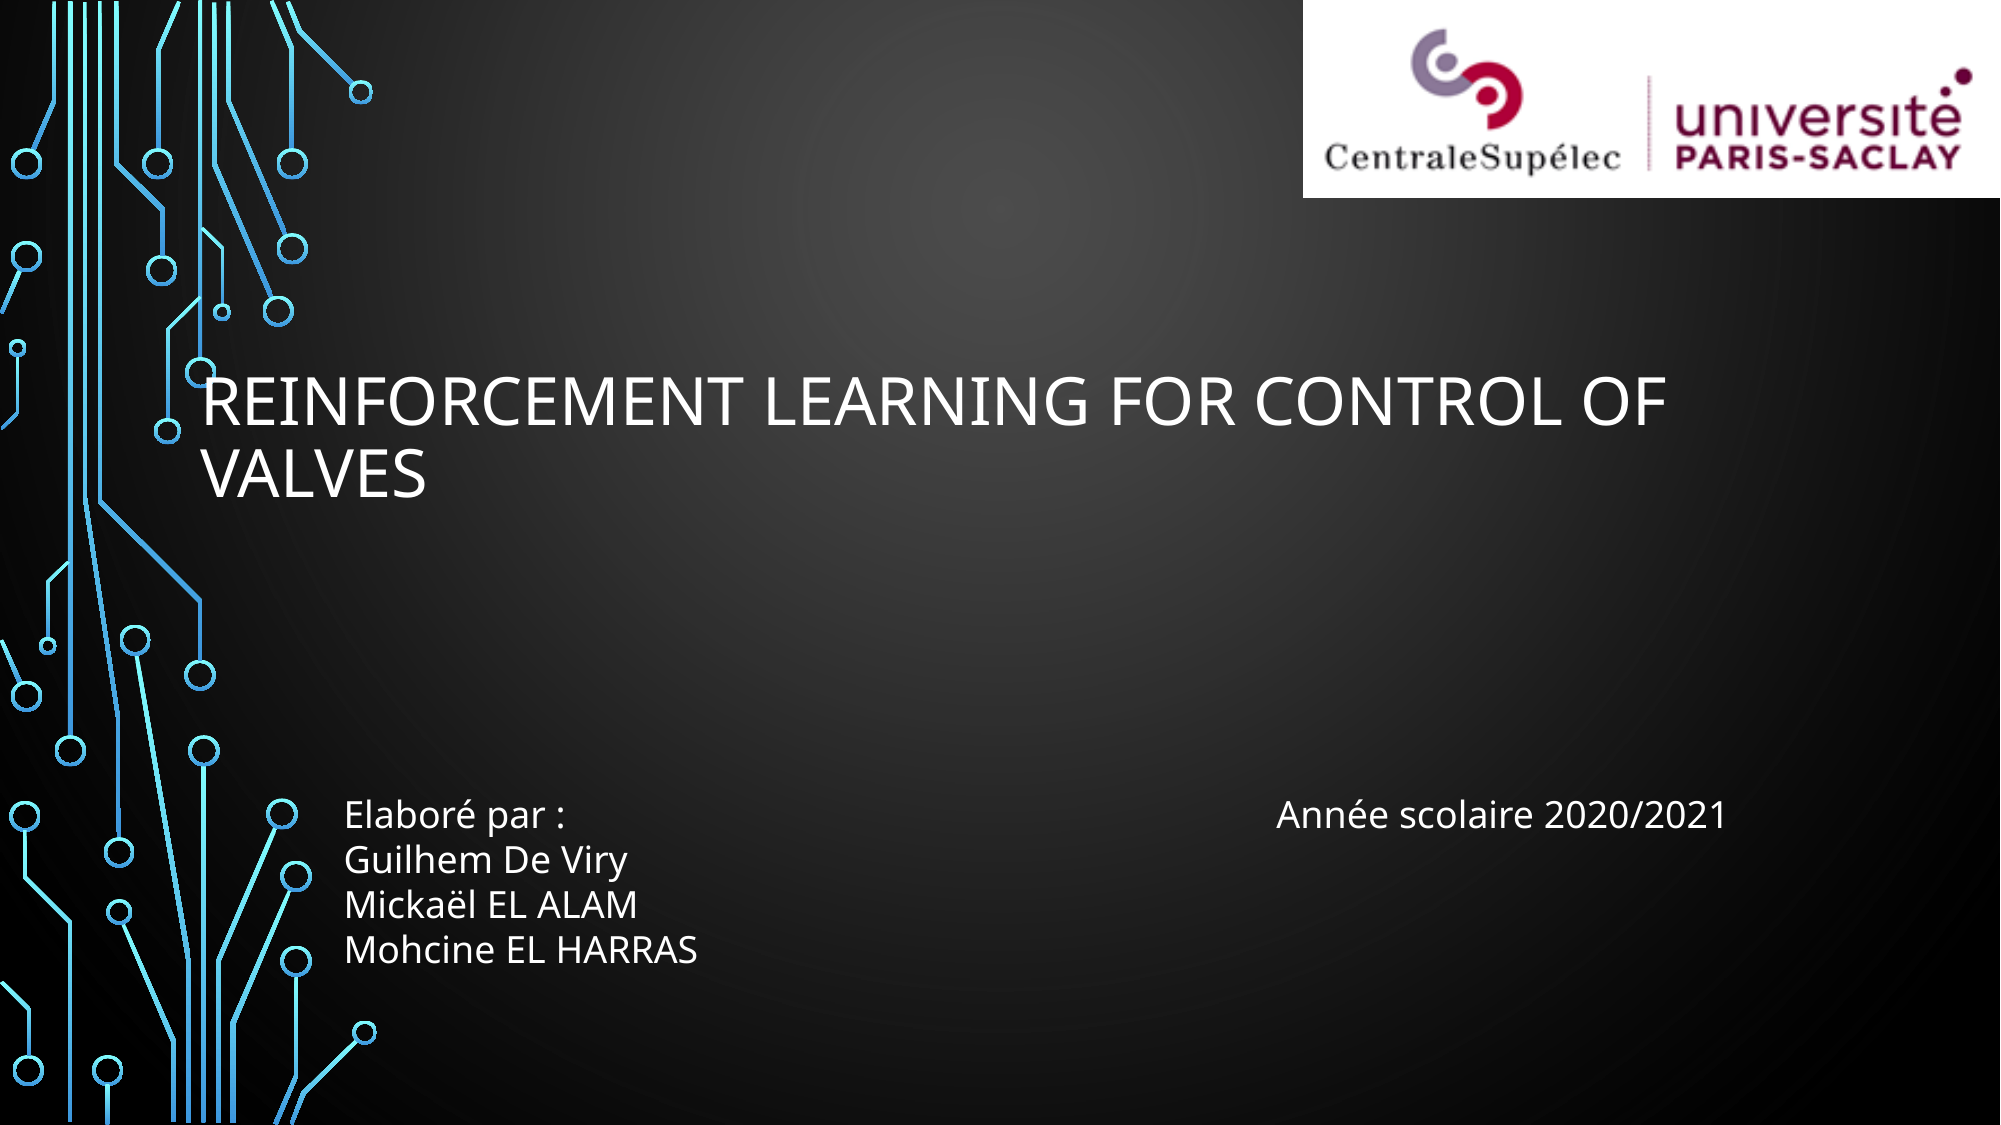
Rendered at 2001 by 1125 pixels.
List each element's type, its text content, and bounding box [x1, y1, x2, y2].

picture [280, 152, 304, 176]
picture [96, 1059, 120, 1082]
picture [0, 0, 2000, 1125]
picture [284, 949, 308, 973]
title Reinforcement Learning for Control of Valves [185, 333, 1815, 699]
picture [356, 1024, 373, 1041]
picture [15, 245, 38, 268]
text_box Elaboré par : Guilhem De Viry Mickaël EL ALAM Mohcine EL HARRAS [328, 783, 911, 979]
text_box Année scolaire 2020/2021 [1177, 783, 1829, 844]
picture [15, 684, 38, 708]
picture [16, 1059, 40, 1082]
